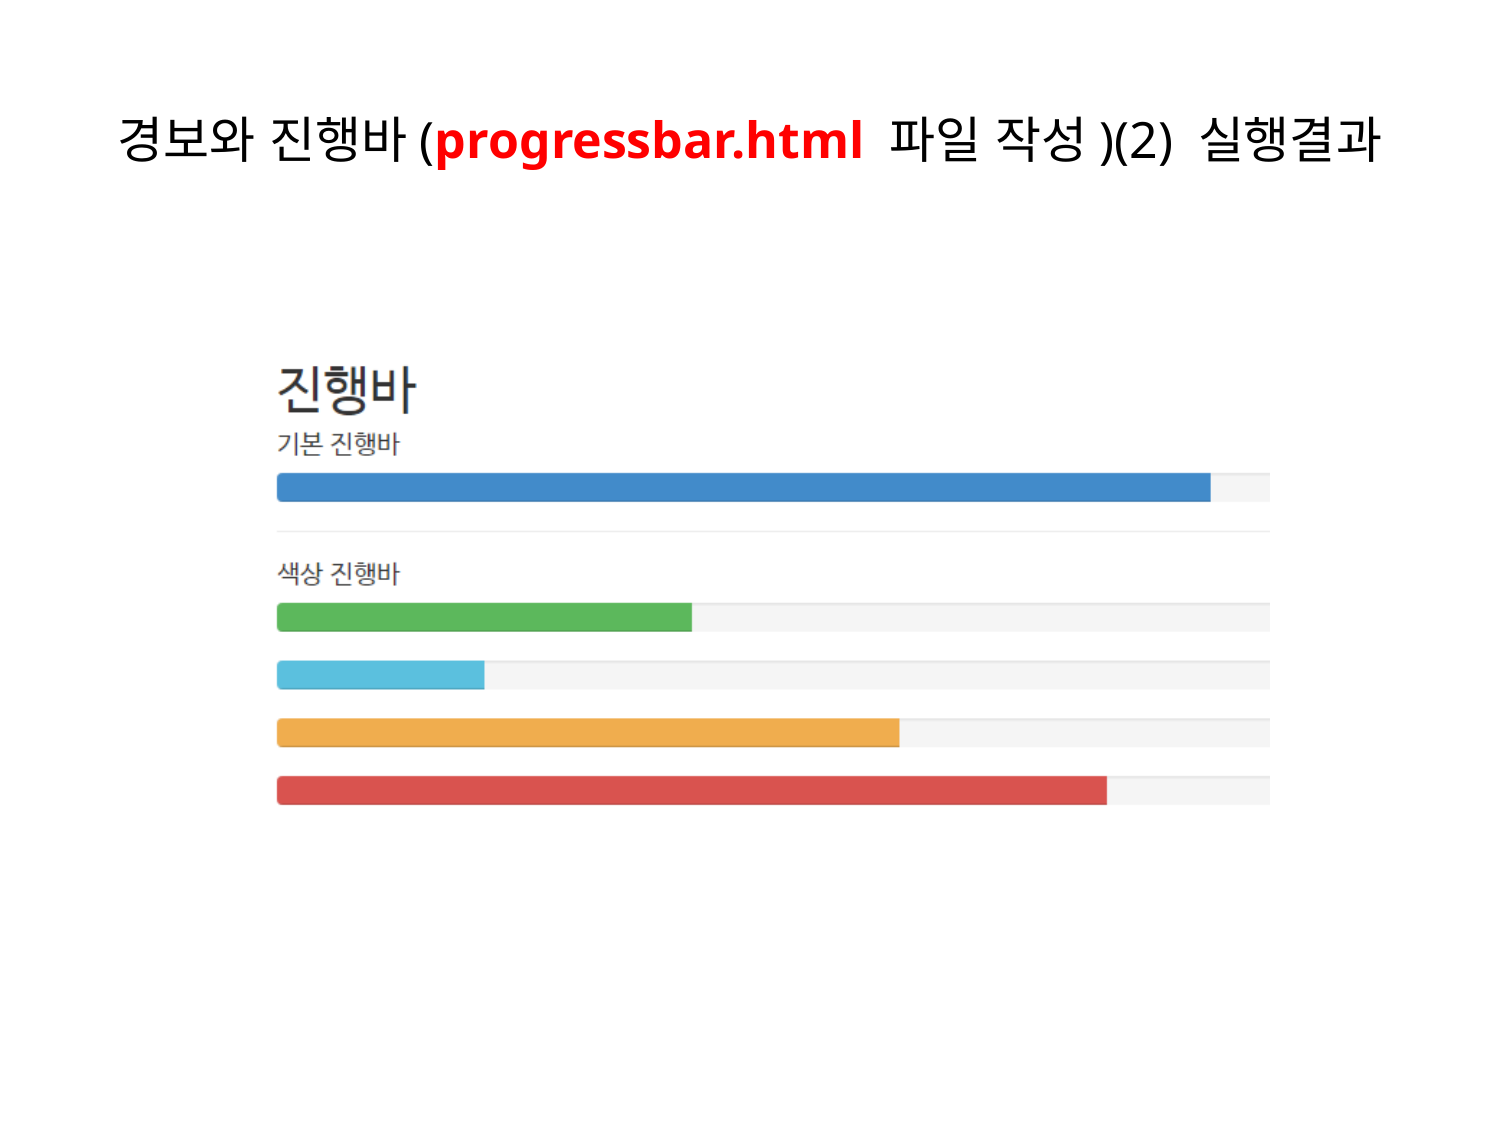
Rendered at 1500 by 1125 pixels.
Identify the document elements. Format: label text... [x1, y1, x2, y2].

title 경보와 진행바(progressbar.html 파일 작성)(2) 실행결과 [75, 45, 1425, 233]
picture [257, 339, 1270, 821]
